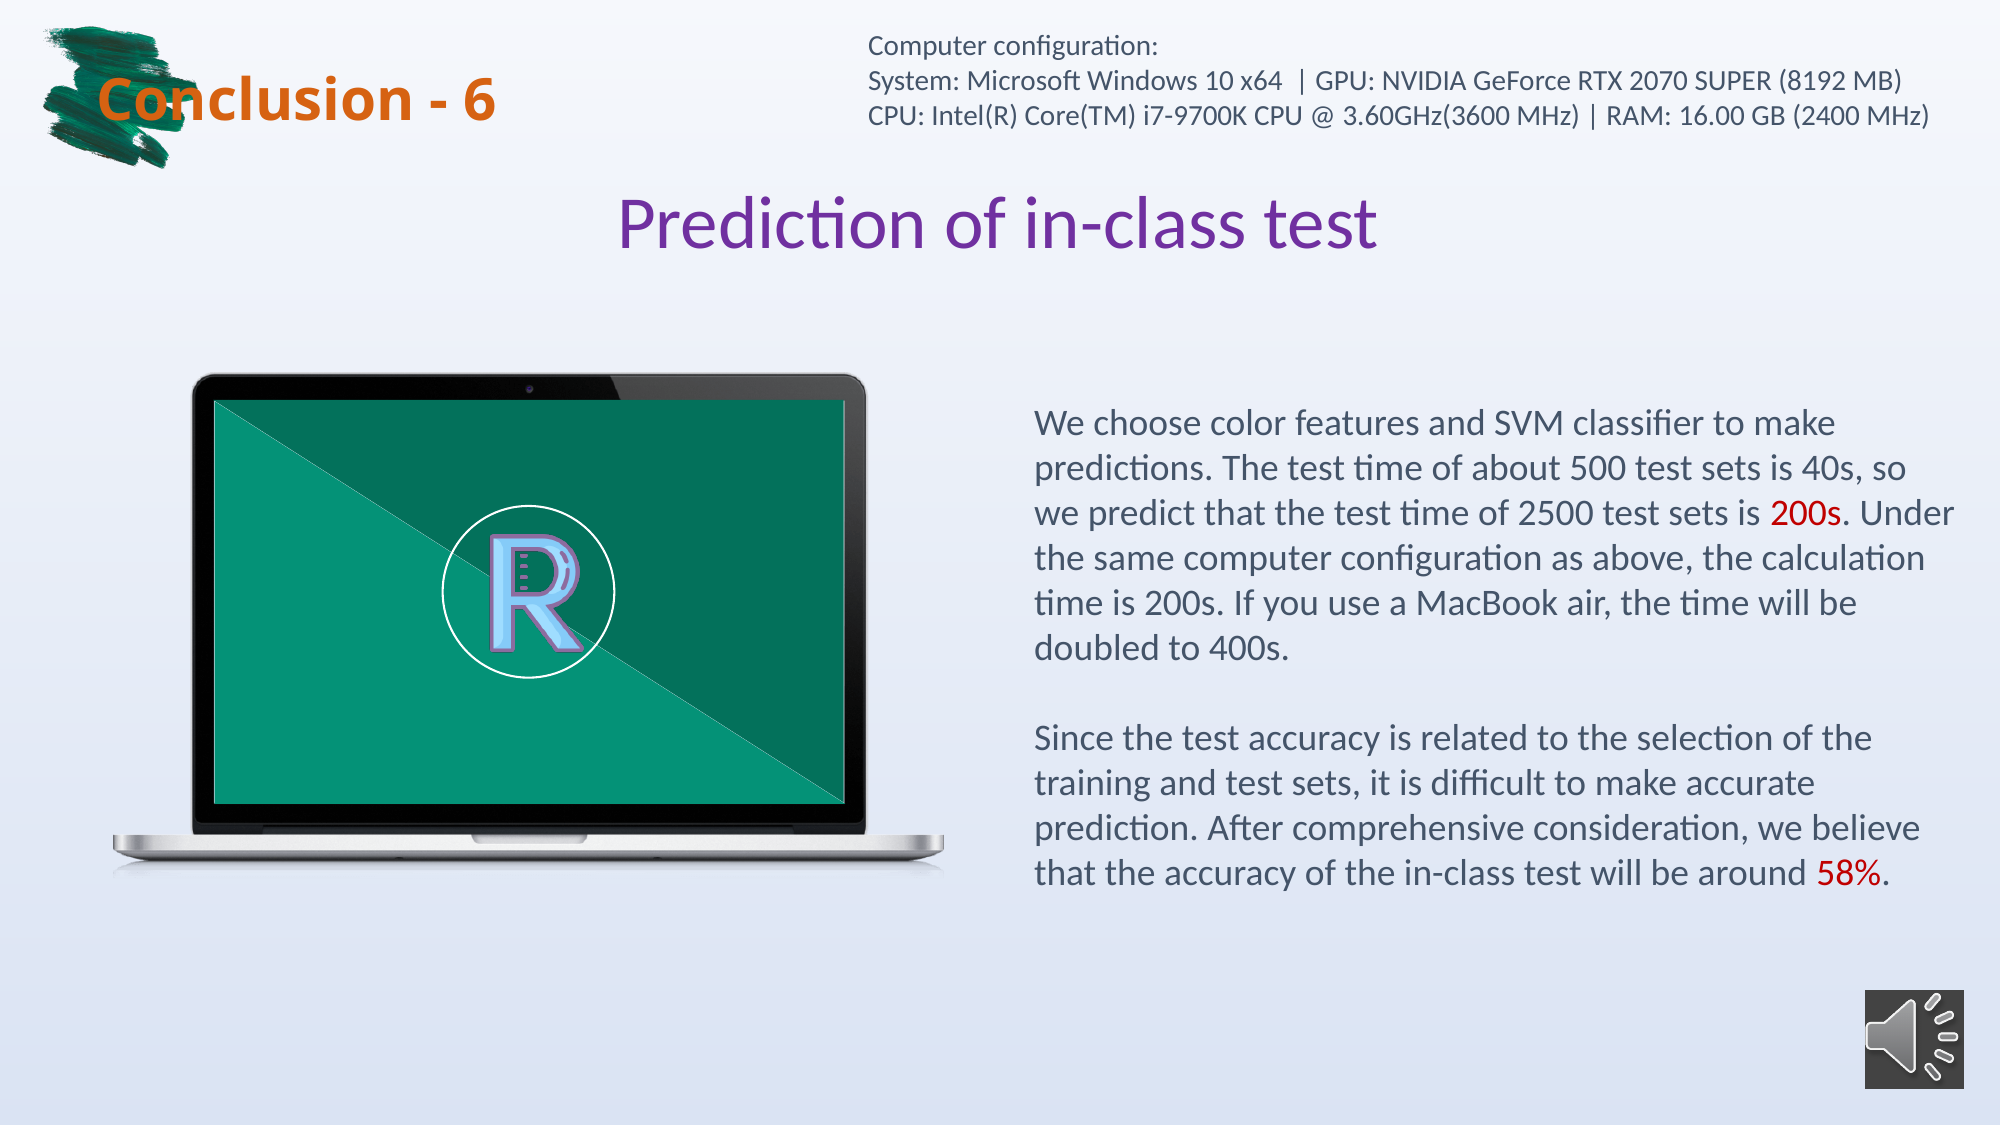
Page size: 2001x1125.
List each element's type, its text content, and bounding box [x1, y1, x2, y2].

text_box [113, 372, 944, 879]
text_box Computer configuration: System: Microsoft Windows 10 x64 | GPU: NVIDIA GeForce RTX 2070 SUPER (8192 MB) CPU: Intel(R) Core(TM) i7-9700K CPU @ 3.60GHz(3600 MHz) | RAM: 16.00 GB (2400 MHz) [853, 19, 2000, 139]
text_box We choose color features and SVM classifier to make predictions. The test time of about 500 test sets is 40s, so we predict that the test time of 2500 test sets is 200s. Under the same computer configuration as above, the calculation time is 200s. If you use a MacBook air, the time will be doubled to 400s. Since the test accuracy is related to the selection of the training and test sets, it is difficult to make accurate prediction. After comprehensive consideration, we believe that the accuracy of the in-class test will be around 58%. [1019, 390, 1976, 901]
text_box Prediction of in-class test [602, 165, 1398, 271]
text_box Conclusion - 6 [199, 54, 850, 140]
picture [42, 26, 199, 169]
picture [461, 523, 599, 661]
picture [1864, 989, 1965, 1090]
